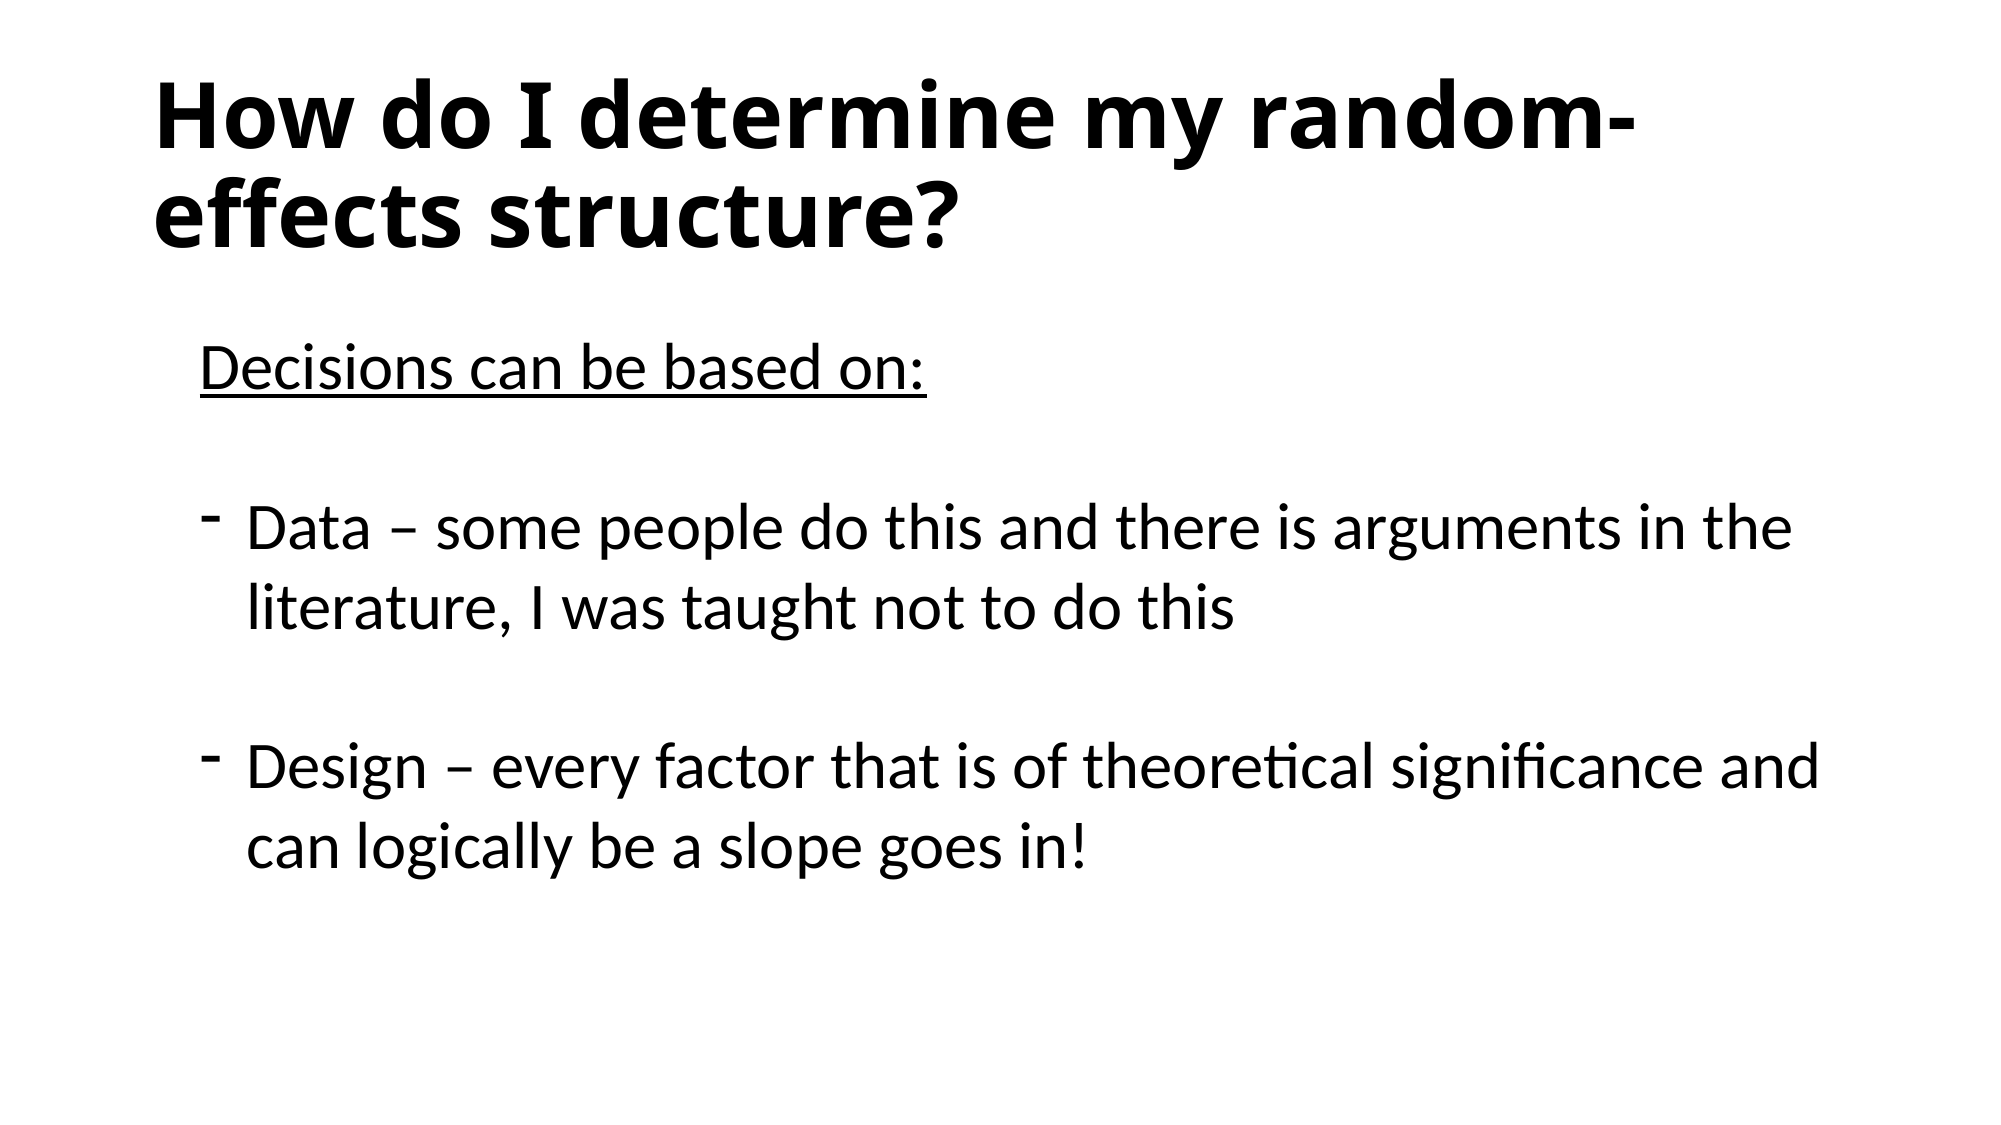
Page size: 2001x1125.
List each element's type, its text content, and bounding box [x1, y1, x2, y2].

text_box Decisions can be based on: Data – some people do this and there is arguments in the literature, I was taught not to do this Design – every factor that is of theoretical significance and can logically be a slope goes in! [184, 315, 1932, 890]
title How do I determine my random-effects structure? [137, 59, 1863, 278]
